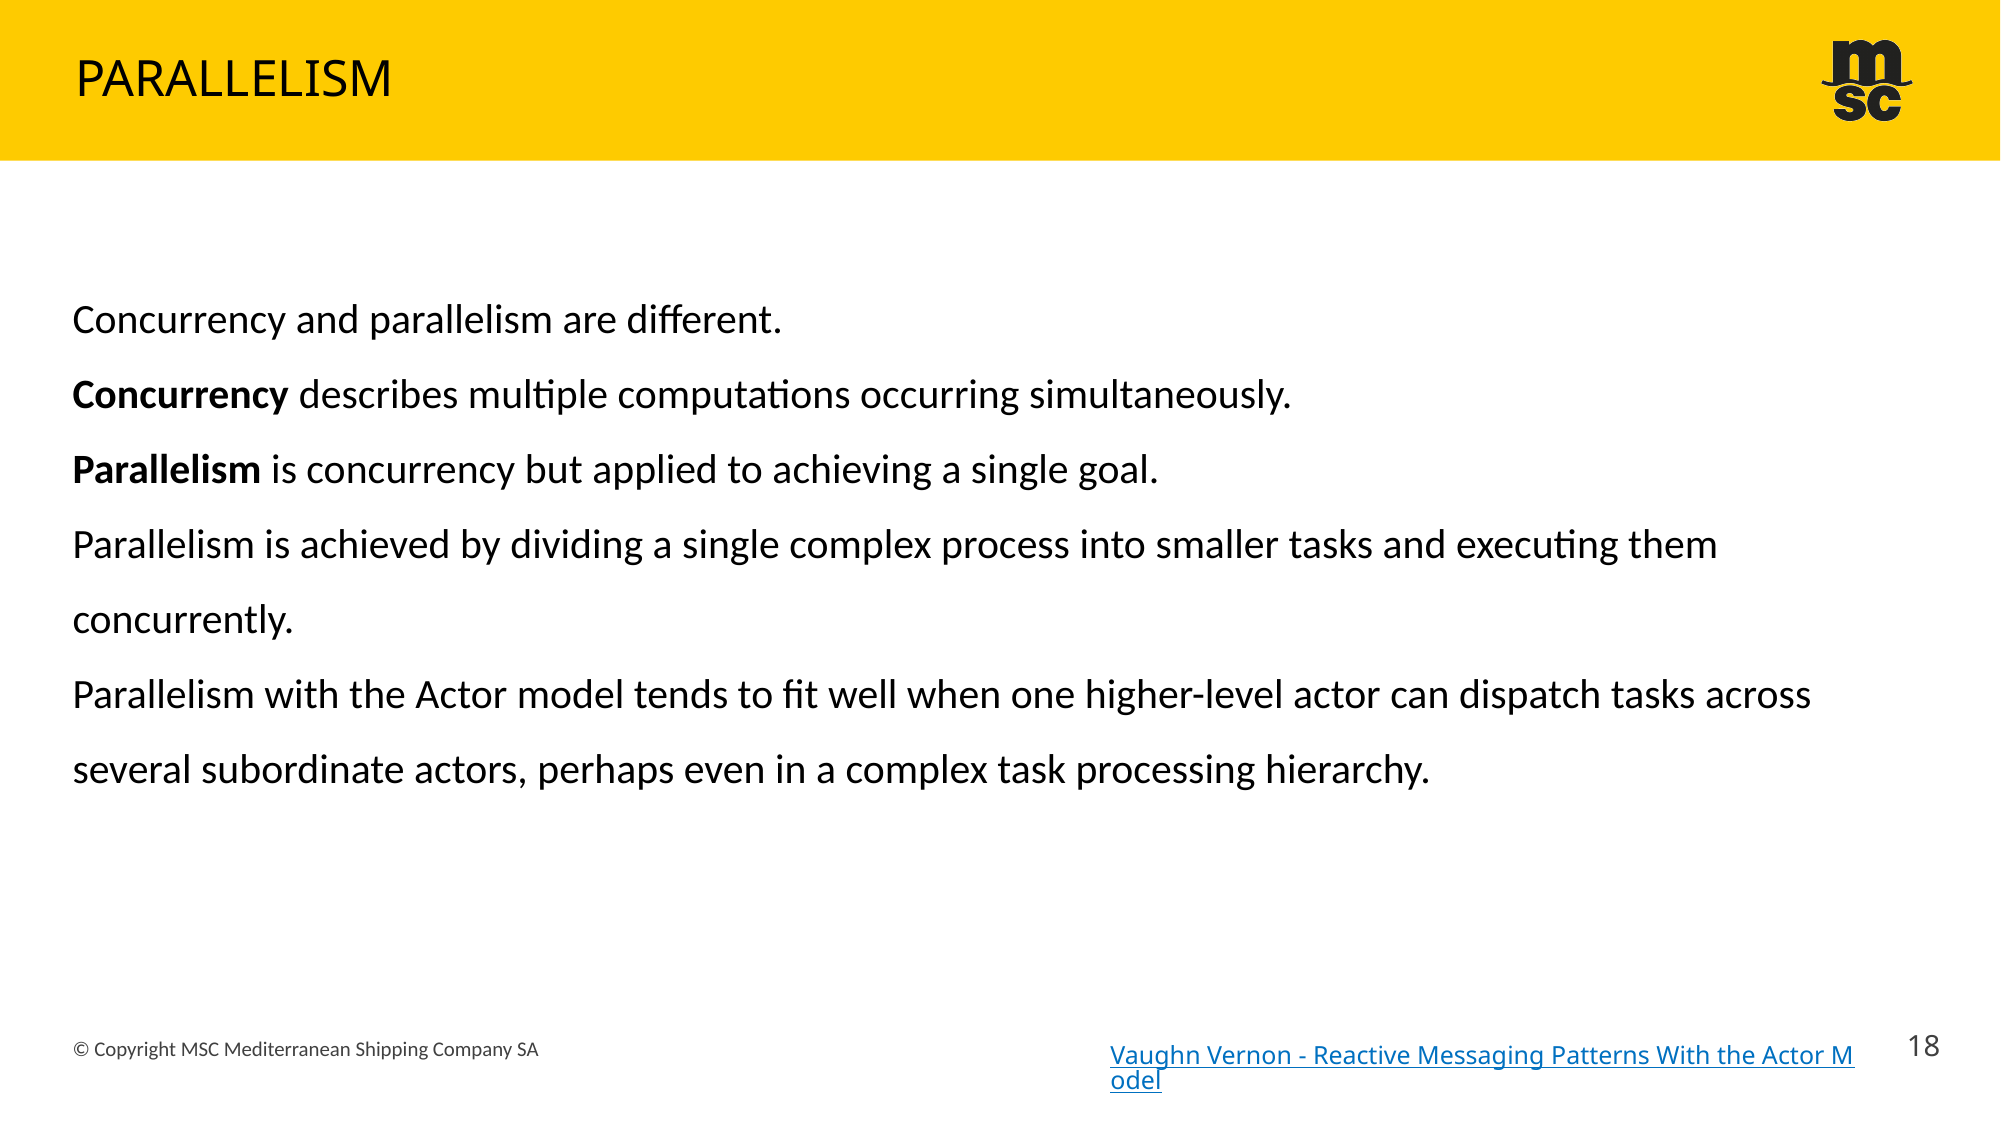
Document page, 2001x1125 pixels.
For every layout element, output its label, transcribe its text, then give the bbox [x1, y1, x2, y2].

slide_number 18 [1879, 1019, 1956, 1070]
text_box Vaughn Vernon - Reactive Messaging Patterns With the Actor Model [1095, 1032, 1880, 1111]
text_box Concurrency and parallelism are different. Concurrency describes multiple computations occurring simultaneously. Parallelism is concurrency but applied to achieving a single goal. Parallelism is achieved by dividing a single complex process into smaller tasks and executing them concurrently. Parallelism with the Actor model tends to fit well when one higher-level actor can dispatch tasks across several subordinate actors, perhaps even in a complex task processing hierarchy. [57, 259, 1899, 800]
footer © Copyright MSC Mediterranean Shipping Company SA [57, 1027, 663, 1079]
title Parallelism [75, 6, 1474, 155]
picture [1797, 5, 1937, 157]
